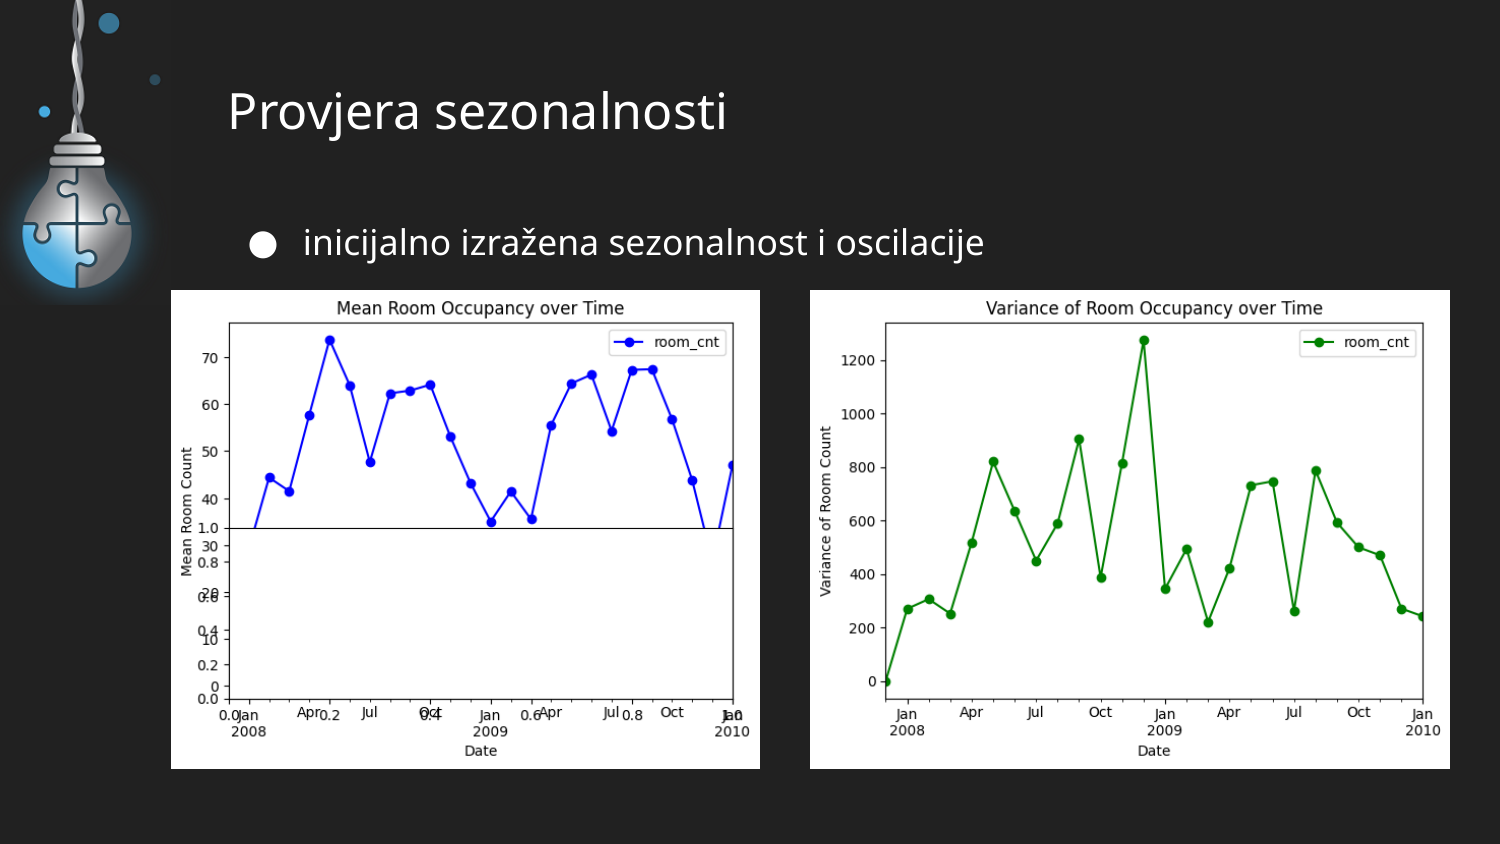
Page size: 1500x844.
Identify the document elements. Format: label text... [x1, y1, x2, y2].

list inicijalno izražena sezonalnost i oscilacije [212, 162, 1368, 265]
picture [0, 0, 760, 769]
picture [810, 290, 1450, 769]
title Provjera sezonalnosti [212, 64, 1368, 156]
